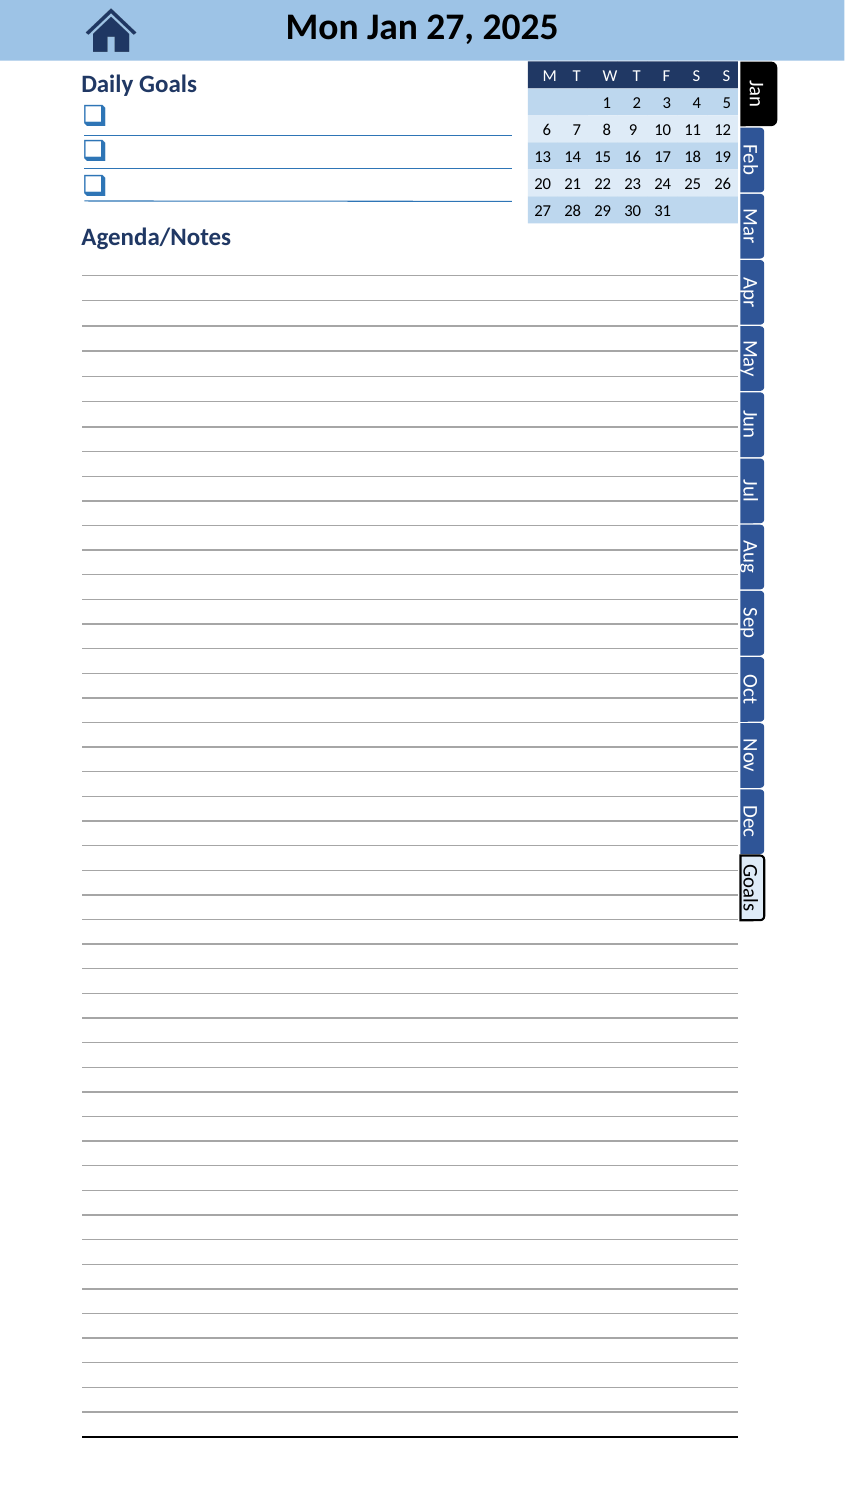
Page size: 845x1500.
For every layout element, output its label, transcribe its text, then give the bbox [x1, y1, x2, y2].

list Mon Jan 27, 2025 [190, 0, 655, 61]
picture [82, 1, 140, 59]
